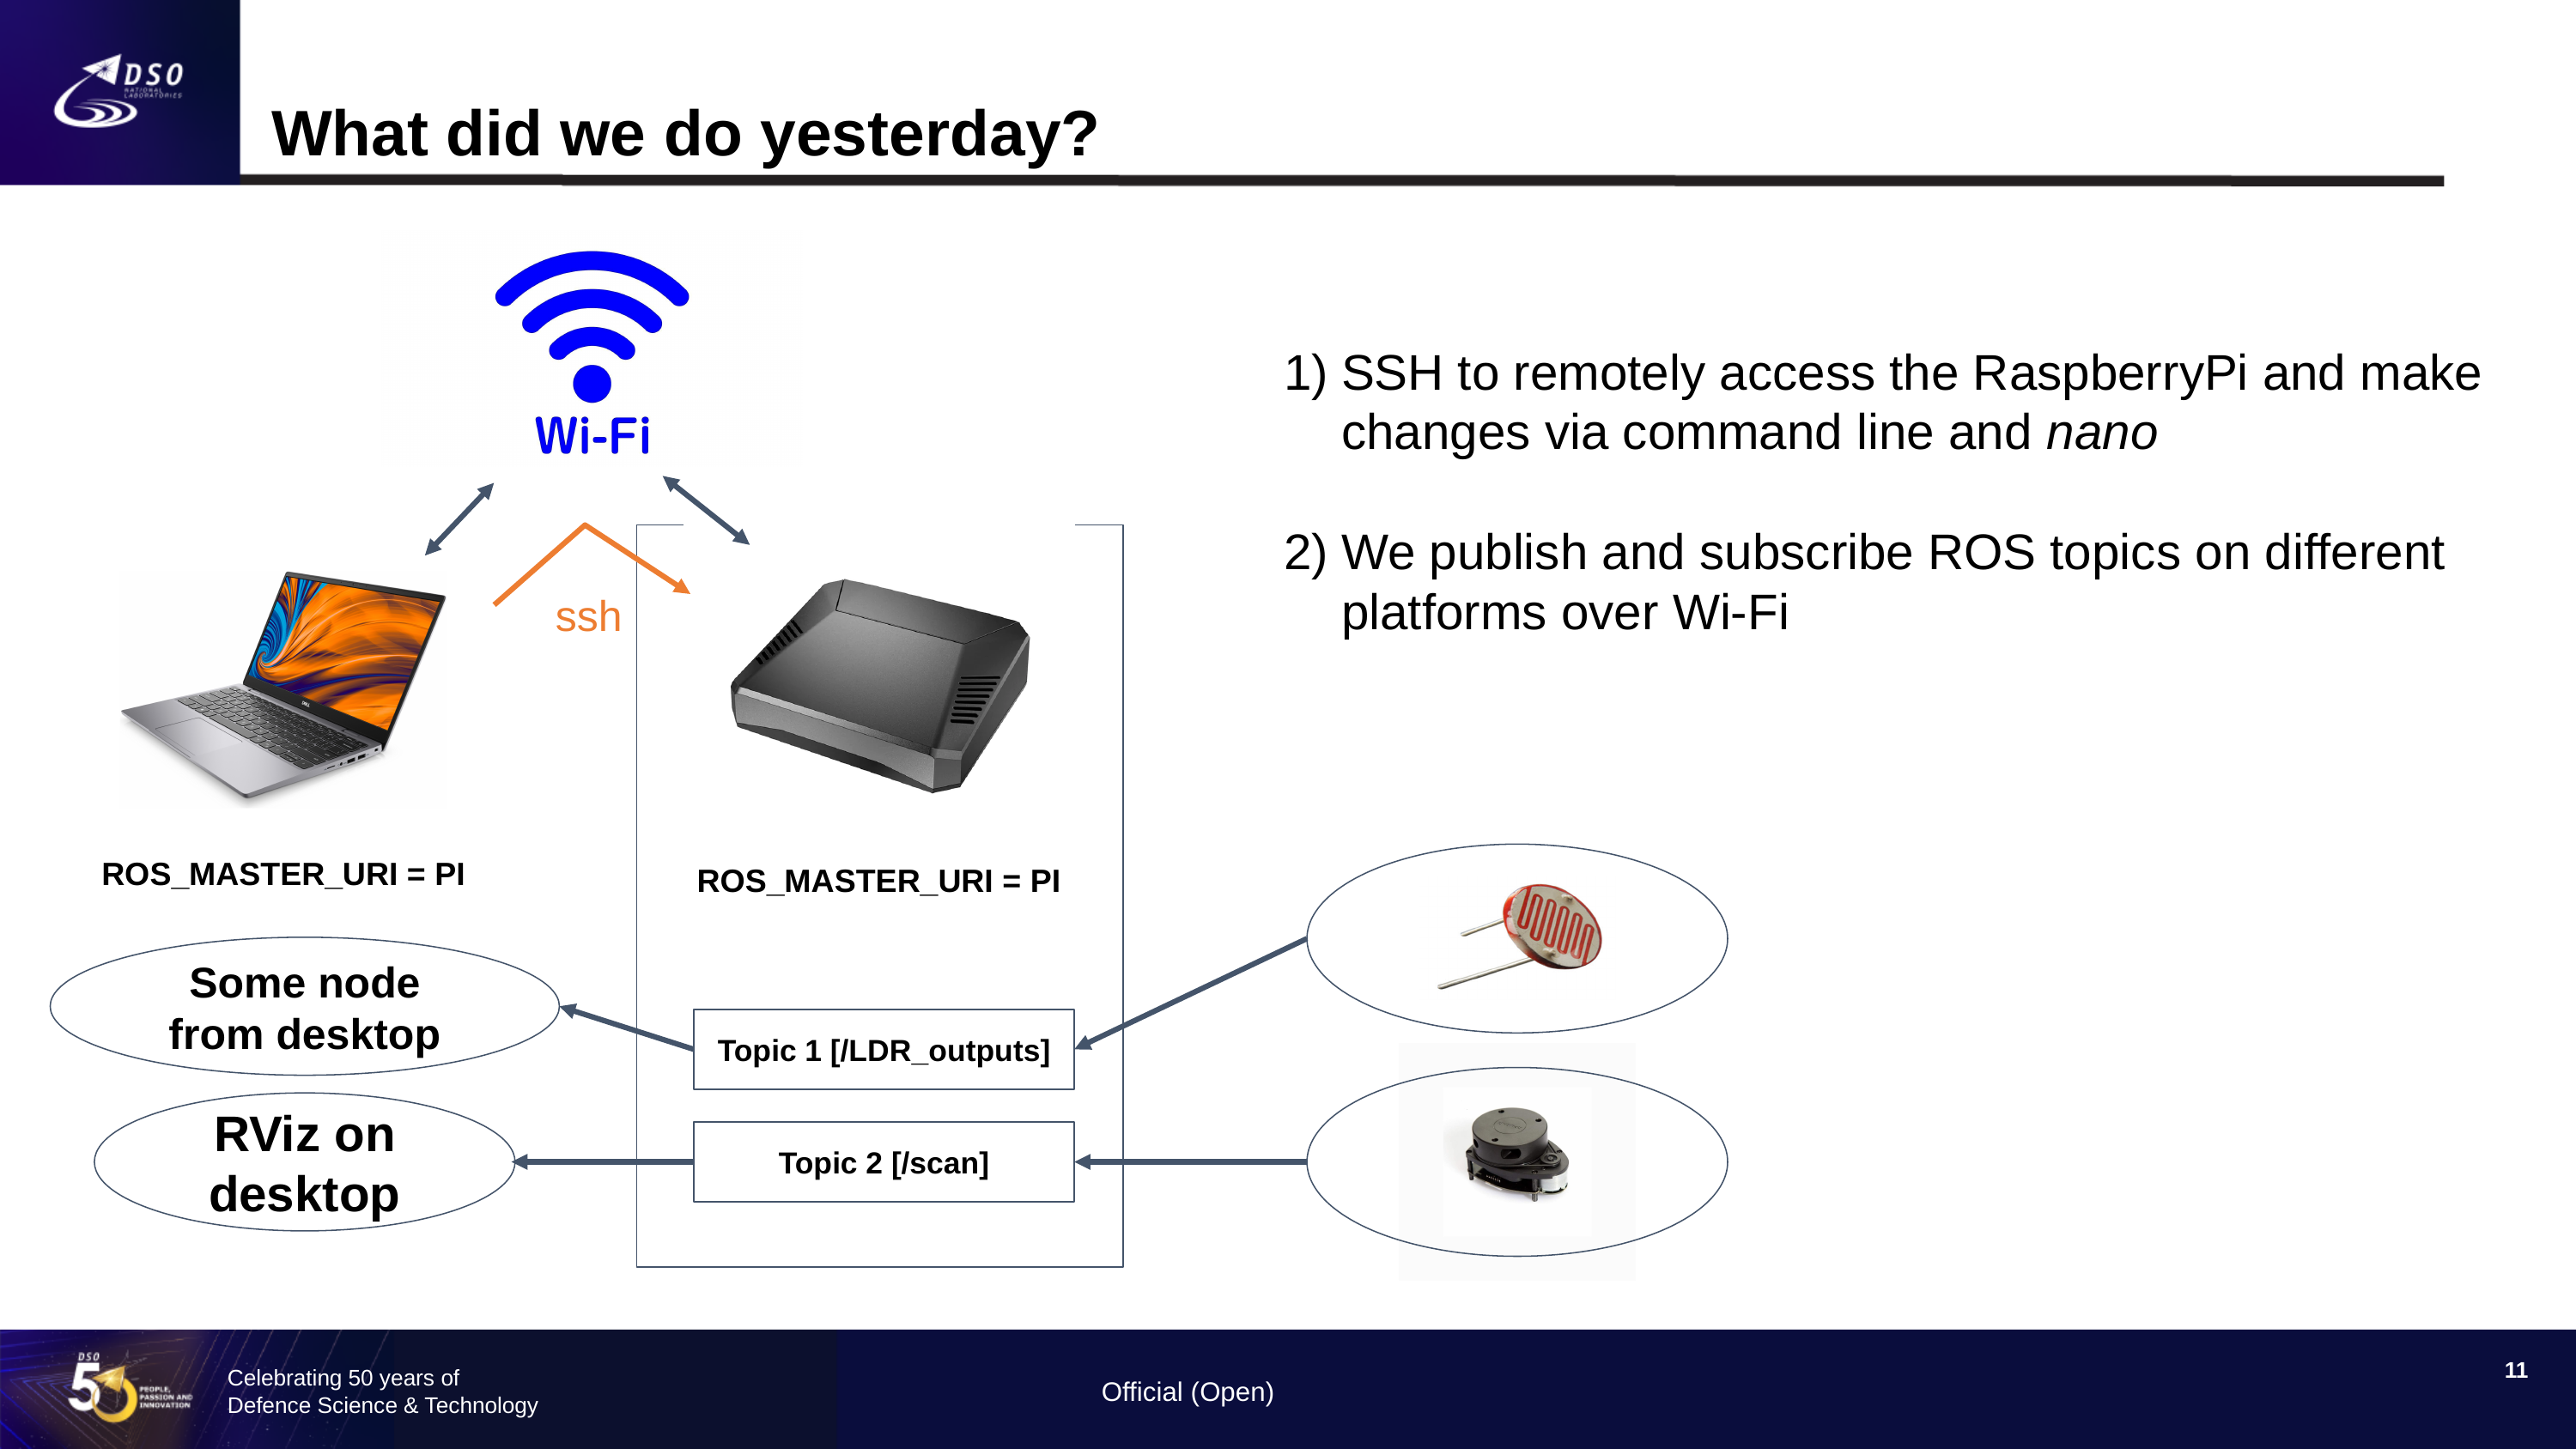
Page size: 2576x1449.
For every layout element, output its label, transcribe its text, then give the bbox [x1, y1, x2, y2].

text_box [1307, 1085, 1394, 1239]
text_box [636, 524, 1124, 1009]
text_box [666, 578, 678, 596]
text_box RViz on desktop [94, 1093, 515, 1231]
text_box [494, 590, 511, 605]
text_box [424, 482, 495, 556]
text_box SSH to remotely access the RaspberryPi and make changes via command line and nano We publish and subscribe ROS topics on different platforms over Wi-Fi [1264, 326, 2542, 653]
picture [0, 0, 2576, 1449]
text_box [1307, 844, 1728, 1034]
text_box [636, 1057, 1124, 1161]
text_box ROS_MASTER_URI = PI [40, 840, 527, 905]
slide_number ‹#› [2386, 1313, 2542, 1425]
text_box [662, 476, 750, 546]
text_box Topic 1 [/LDR_outputs] [693, 1009, 1075, 1089]
text_box ROS_MASTER_URI = PI [635, 847, 1122, 912]
text_box [1640, 1085, 1728, 1239]
text_box ssh [511, 575, 666, 653]
text_box [527, 524, 662, 575]
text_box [559, 1005, 695, 1050]
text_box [1073, 938, 1308, 1050]
text_box [636, 1168, 1124, 1268]
text_box Topic 2 [/scan] [693, 1122, 1075, 1203]
text_box Some node from desktop [50, 937, 560, 1076]
title What did we do yesterday? [258, 21, 2576, 183]
